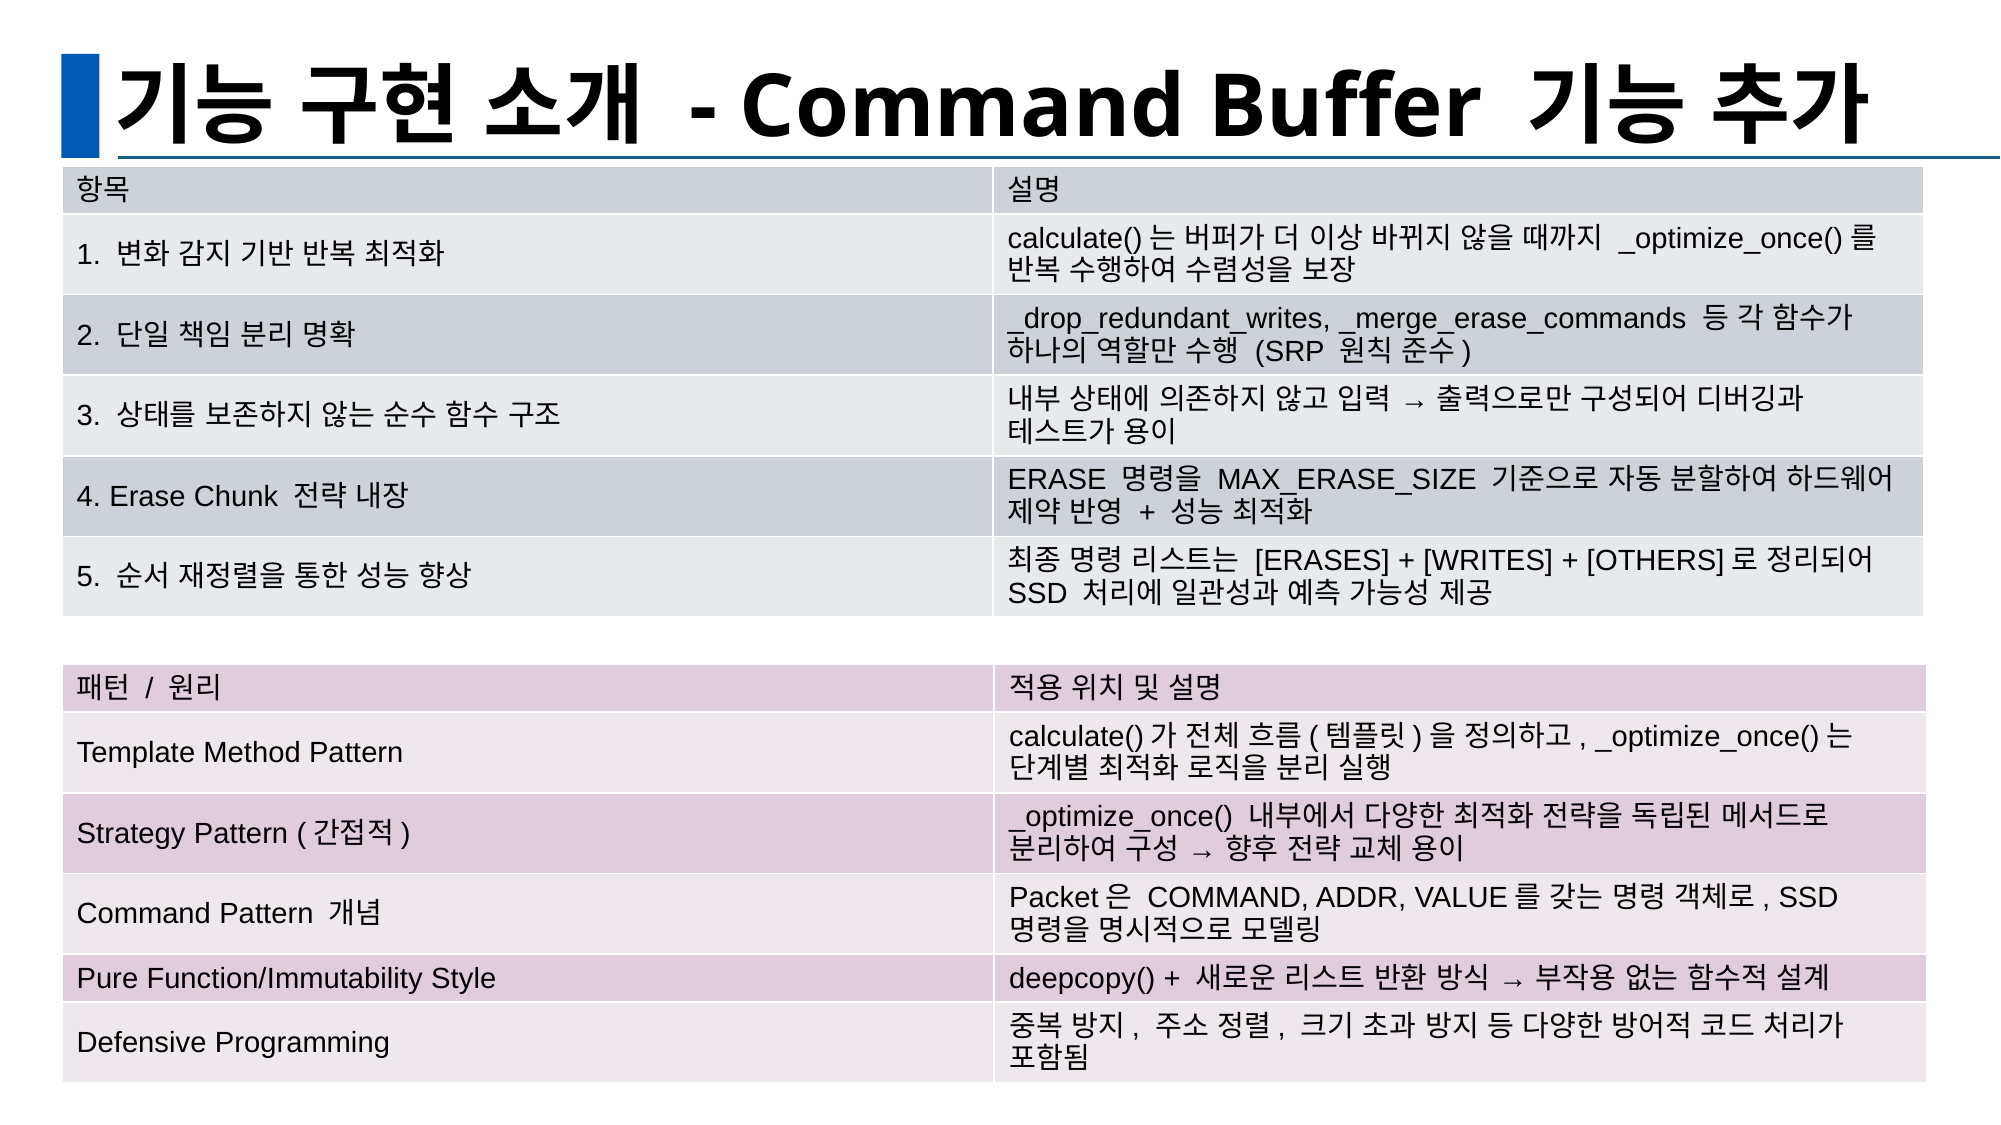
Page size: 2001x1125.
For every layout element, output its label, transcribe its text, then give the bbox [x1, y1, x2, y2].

table_cell Strategy Pattern (간접적) [63, 794, 993, 873]
table_cell 4. Erase Chunk 전략 내장 [63, 457, 992, 536]
table_cell 5. 순서 재정렬을 통한 성능 향상 [63, 537, 992, 616]
table_cell _drop_redundant_writes, _merge_erase_commands 등 각 함수가 하나의 역할만 수행 (SRP 원칙 준수) [994, 295, 1923, 374]
table_cell deepcopy() + 새로운 리스트 반환 방식 → 부작용 없는 함수적 설계 [995, 955, 1926, 1001]
table_header 설명 [994, 167, 1923, 213]
table_cell ERASE 명령을 MAX_ERASE_SIZE 기준으로 자동 분할하여 하드웨어 제약 반영 + 성능 최적화 [994, 457, 1923, 536]
table_cell calculate()가 전체 흐름(템플릿)을 정의하고, _optimize_once()는 단계별 최적화 로직을 분리 실행 [995, 713, 1926, 792]
table_cell 중복 방지, 주소 정렬, 크기 초과 방지 등 다양한 방어적 코드 처리가 포함됨 [995, 1003, 1926, 1082]
table_cell 2. 단일 책임 분리 명확 [63, 295, 992, 374]
table_header 패턴 / 원리 [63, 665, 993, 711]
table_cell Pure Function/Immutability Style [63, 955, 993, 1001]
table_cell _optimize_once() 내부에서 다양한 최적화 전략을 독립된 메서드로 분리하여 구성 → 향후 전략 교체 용이 [995, 794, 1926, 873]
table_cell calculate()는 버퍼가 더 이상 바뀌지 않을 때까지 _optimize_once()를 반복 수행하여 수렴성을 보장 [994, 215, 1923, 294]
table_header 항목 [63, 167, 992, 213]
title 기능 구현 소개 - Command Buffer 기능 추가 [99, 50, 1892, 165]
table_header 적용 위치 및 설명 [995, 665, 1926, 711]
table_cell 3. 상태를 보존하지 않는 순수 함수 구조 [63, 376, 992, 455]
table_cell Command Pattern 개념 [63, 874, 993, 953]
table_cell Packet은 COMMAND, ADDR, VALUE를 갖는 명령 객체로, SSD 명령을 명시적으로 모델링 [995, 874, 1926, 953]
table_cell Template Method Pattern [63, 713, 993, 792]
table_cell 1. 변화 감지 기반 반복 최적화 [63, 215, 992, 294]
table_cell 내부 상태에 의존하지 않고 입력 → 출력으로만 구성되어 디버깅과 테스트가 용이 [994, 376, 1923, 455]
table_cell 최종 명령 리스트는 [ERASES] + [WRITES] + [OTHERS]로 정리되어 SSD 처리에 일관성과 예측 가능성 제공 [994, 537, 1923, 616]
table_cell Defensive Programming [63, 1003, 993, 1082]
